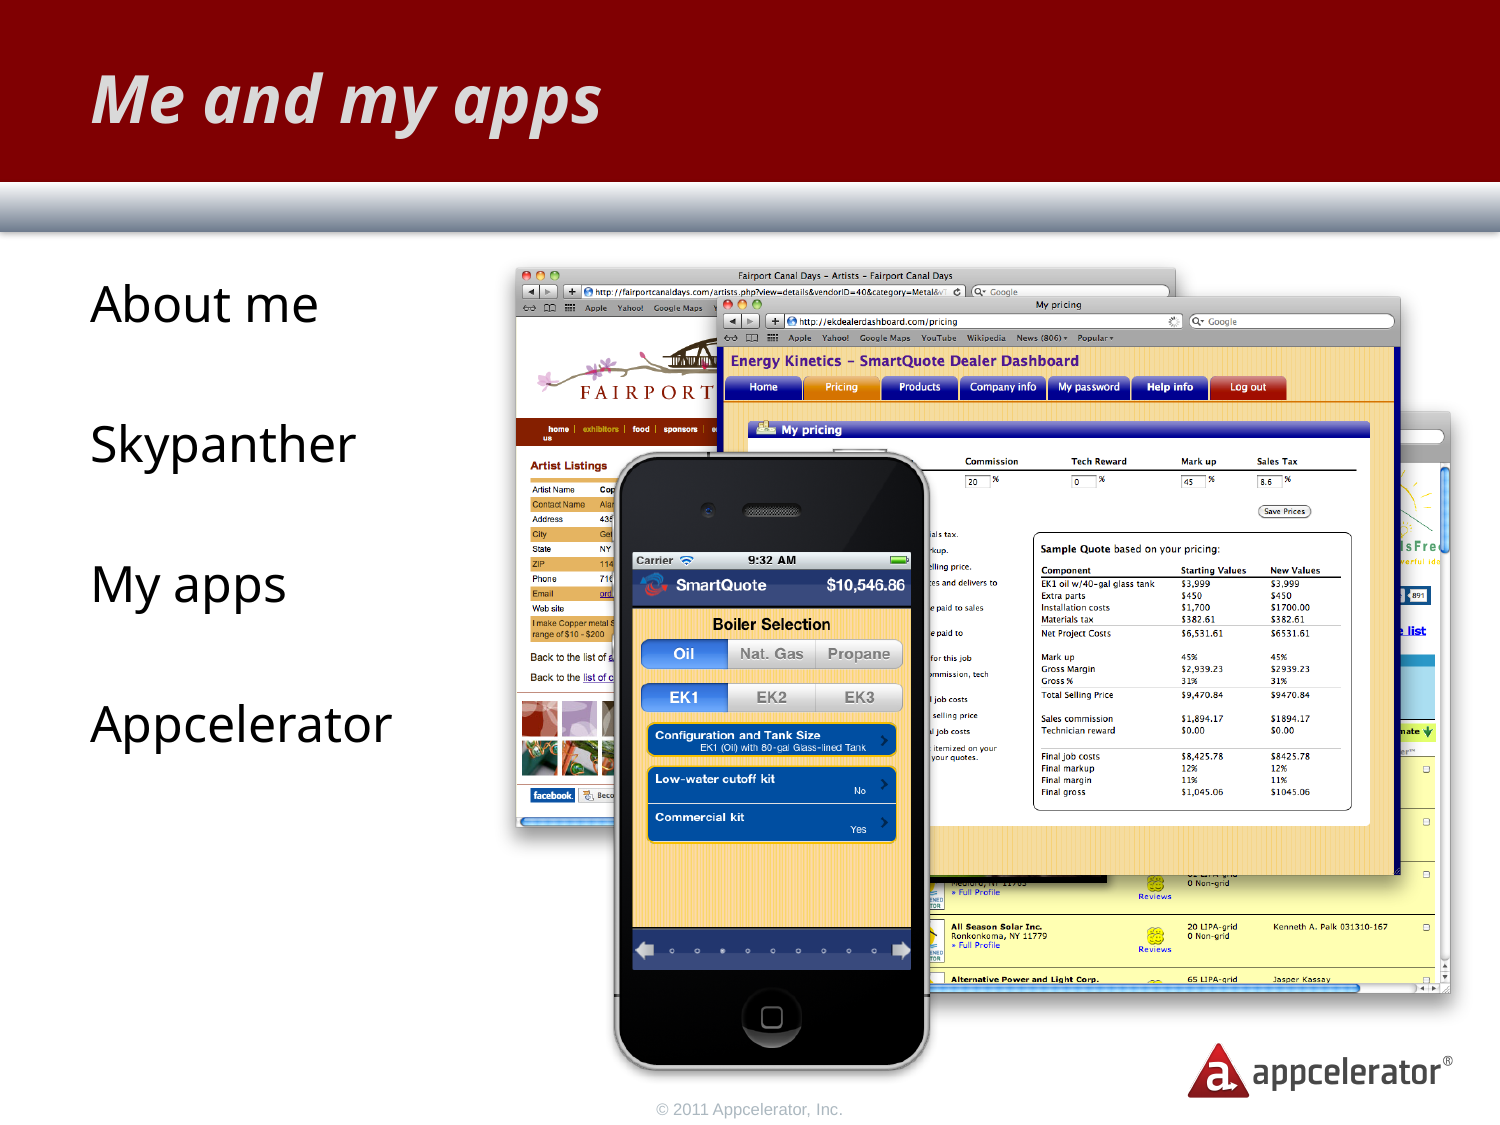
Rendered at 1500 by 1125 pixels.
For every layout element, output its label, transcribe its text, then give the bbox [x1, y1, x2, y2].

list About me Skypanther My apps Appcelerator [75, 264, 483, 1008]
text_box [488, 251, 1479, 1027]
title Me and my apps [75, 3, 1425, 191]
picture [1177, 1027, 1467, 1125]
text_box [599, 279, 1428, 1090]
